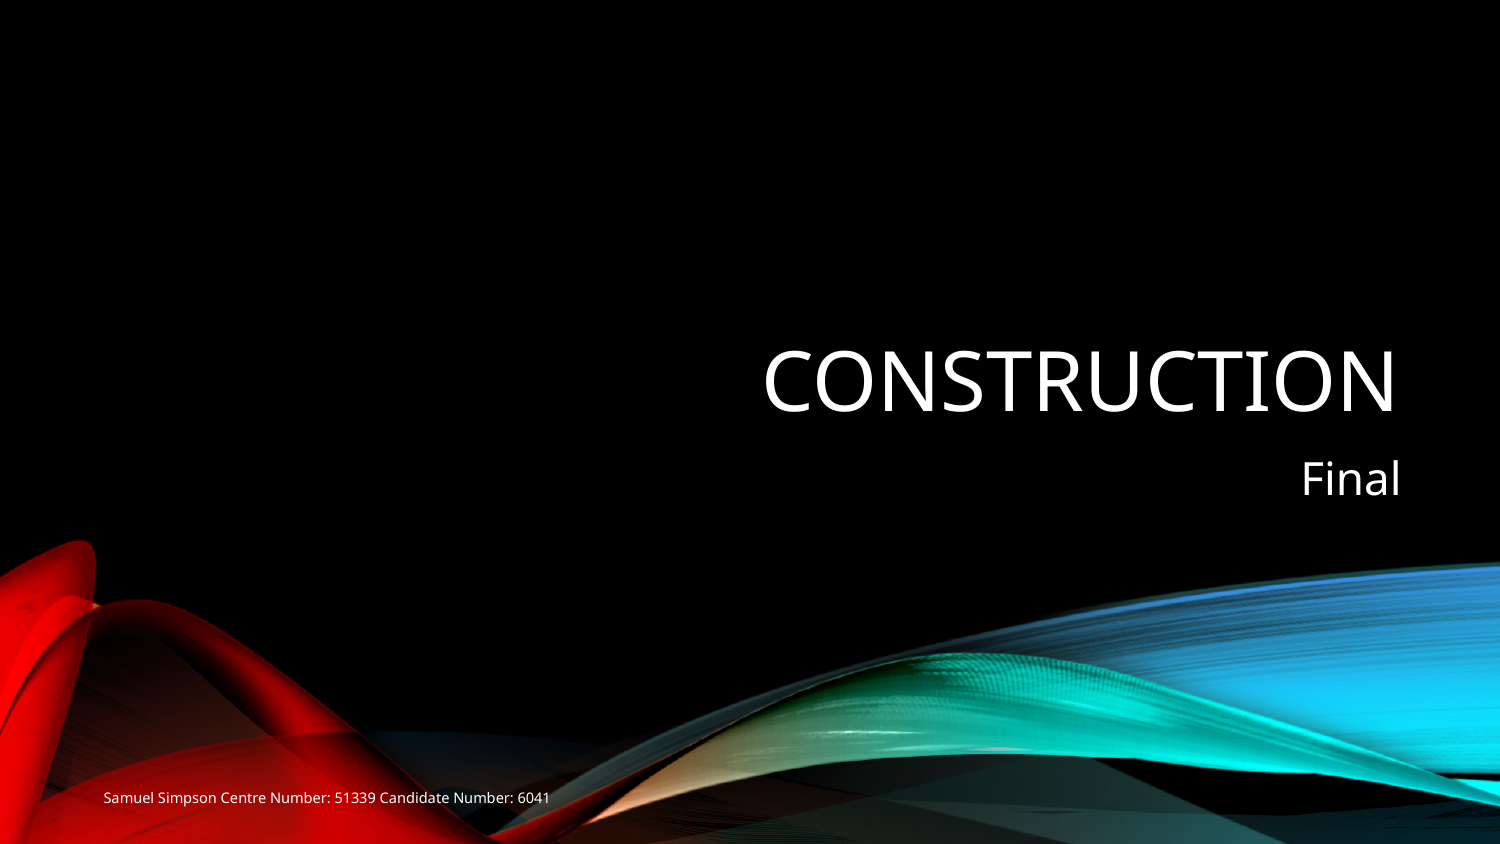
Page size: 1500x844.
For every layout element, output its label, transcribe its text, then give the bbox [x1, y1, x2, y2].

picture [0, 538, 1500, 844]
title CONSTRUCTION [84, 92, 1416, 438]
list Final [126, 448, 1417, 566]
footer Samuel Simpson Centre Number: 51339 Candidate Number: 6041 [88, 776, 949, 821]
